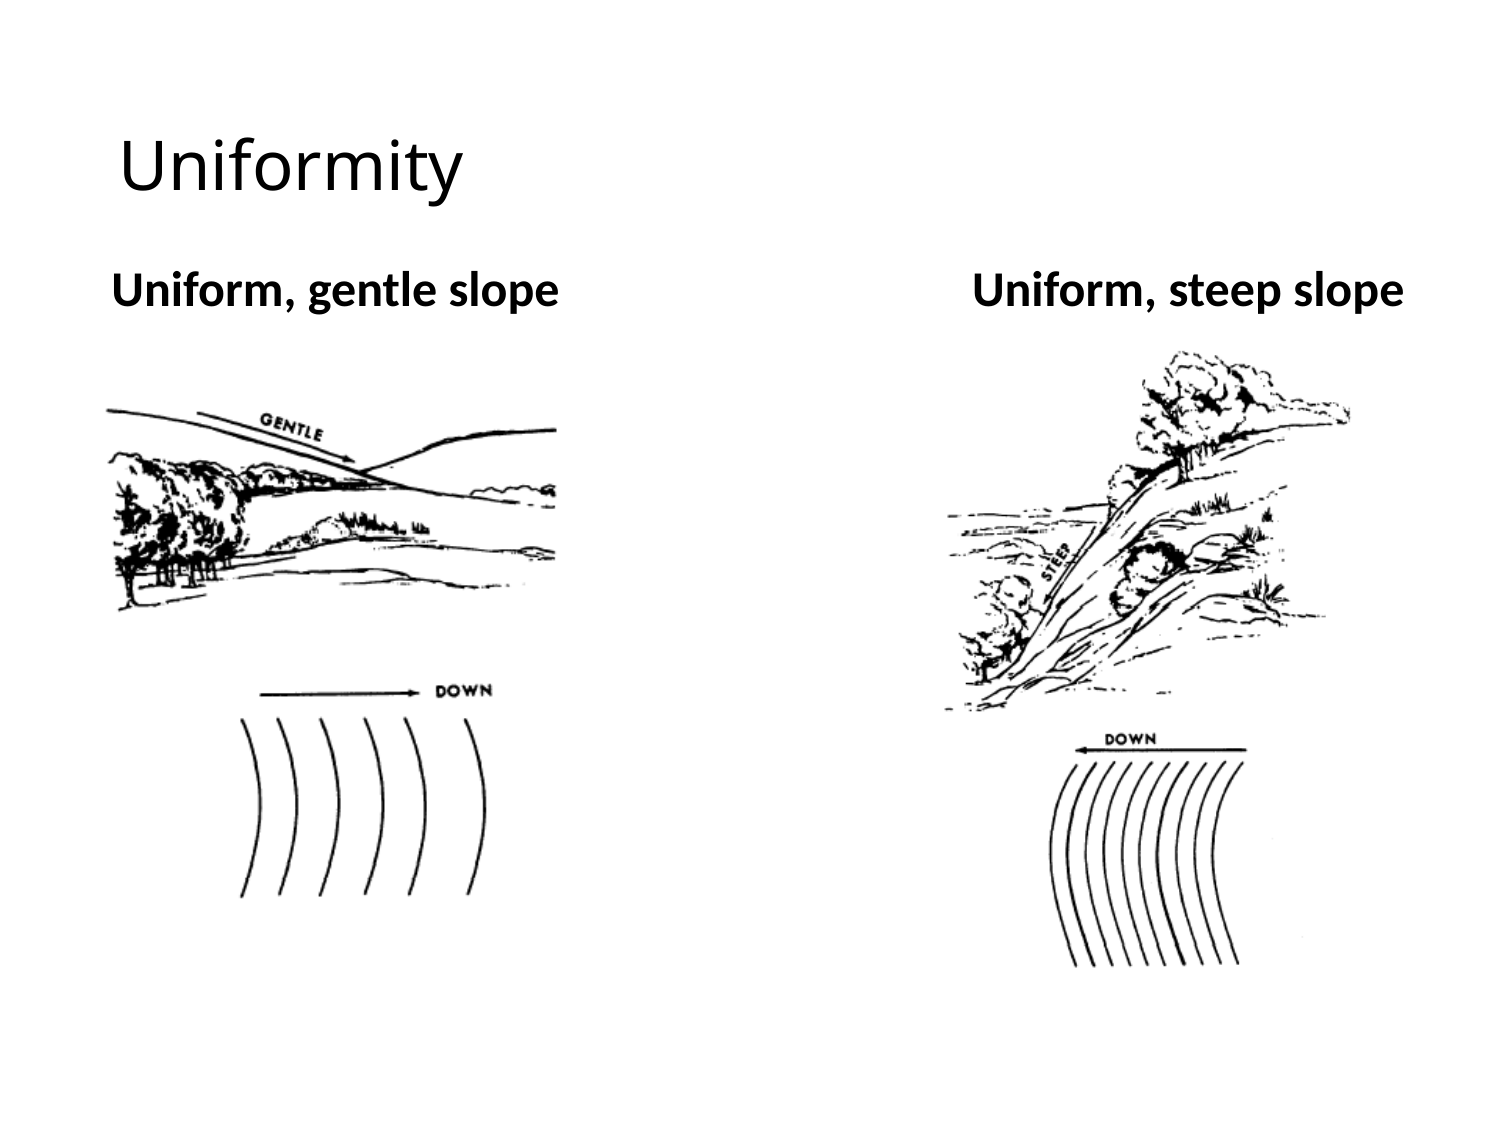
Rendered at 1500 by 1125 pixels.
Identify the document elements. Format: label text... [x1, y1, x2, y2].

title Uniformity [103, 59, 1397, 255]
list Uniform, gentle slope Uniform, steep slope [17, 255, 1471, 998]
picture [938, 337, 1353, 972]
picture [100, 373, 574, 915]
